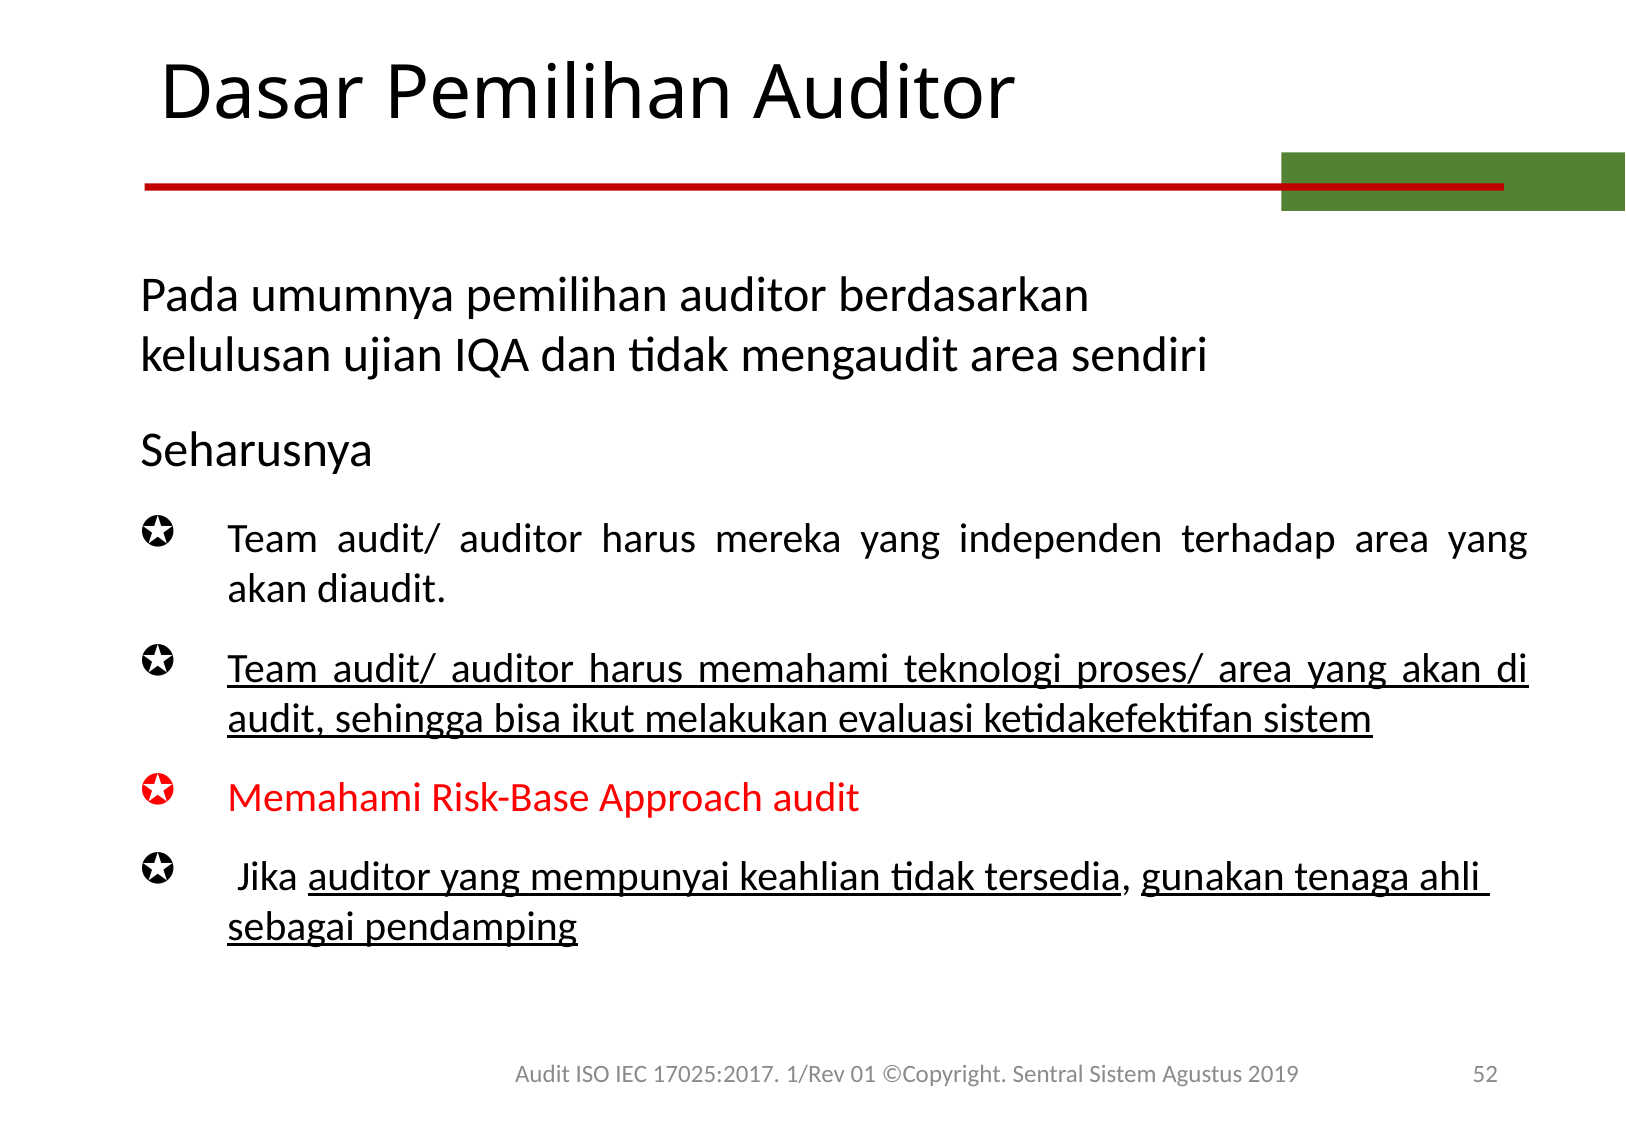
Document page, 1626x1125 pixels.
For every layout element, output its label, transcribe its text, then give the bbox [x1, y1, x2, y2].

footer Audit ISO IEC 17025:2017. 1/Rev 01 ©Copyright. Sentral Sistem Agustus 2019 [404, 1042, 1147, 1103]
text_box Dasar Pemilihan Auditor [144, 35, 1148, 141]
slide_number 52 [1147, 1042, 1514, 1103]
text_box [143, 182, 1505, 192]
text_box Pada umumnya pemilihan auditor berdasarkan kelulusan ujian IQA dan tidak mengaudit area sendiri Seharusnya Team audit/ auditor harus mereka yang independen terhadap area yang akan diaudit. Team audit/ auditor harus memahami teknologi proses/ area yang akan di audit, sehingga bisa ikut melakukan evaluasi ketidakefektifan sistem Memahami Risk-Base Approach audit Jika auditor yang mempunyai keahlian tidak tersedia, gunakan tenaga ahli sebagai pendamping [125, 253, 1544, 957]
text_box [1280, 151, 1625, 212]
